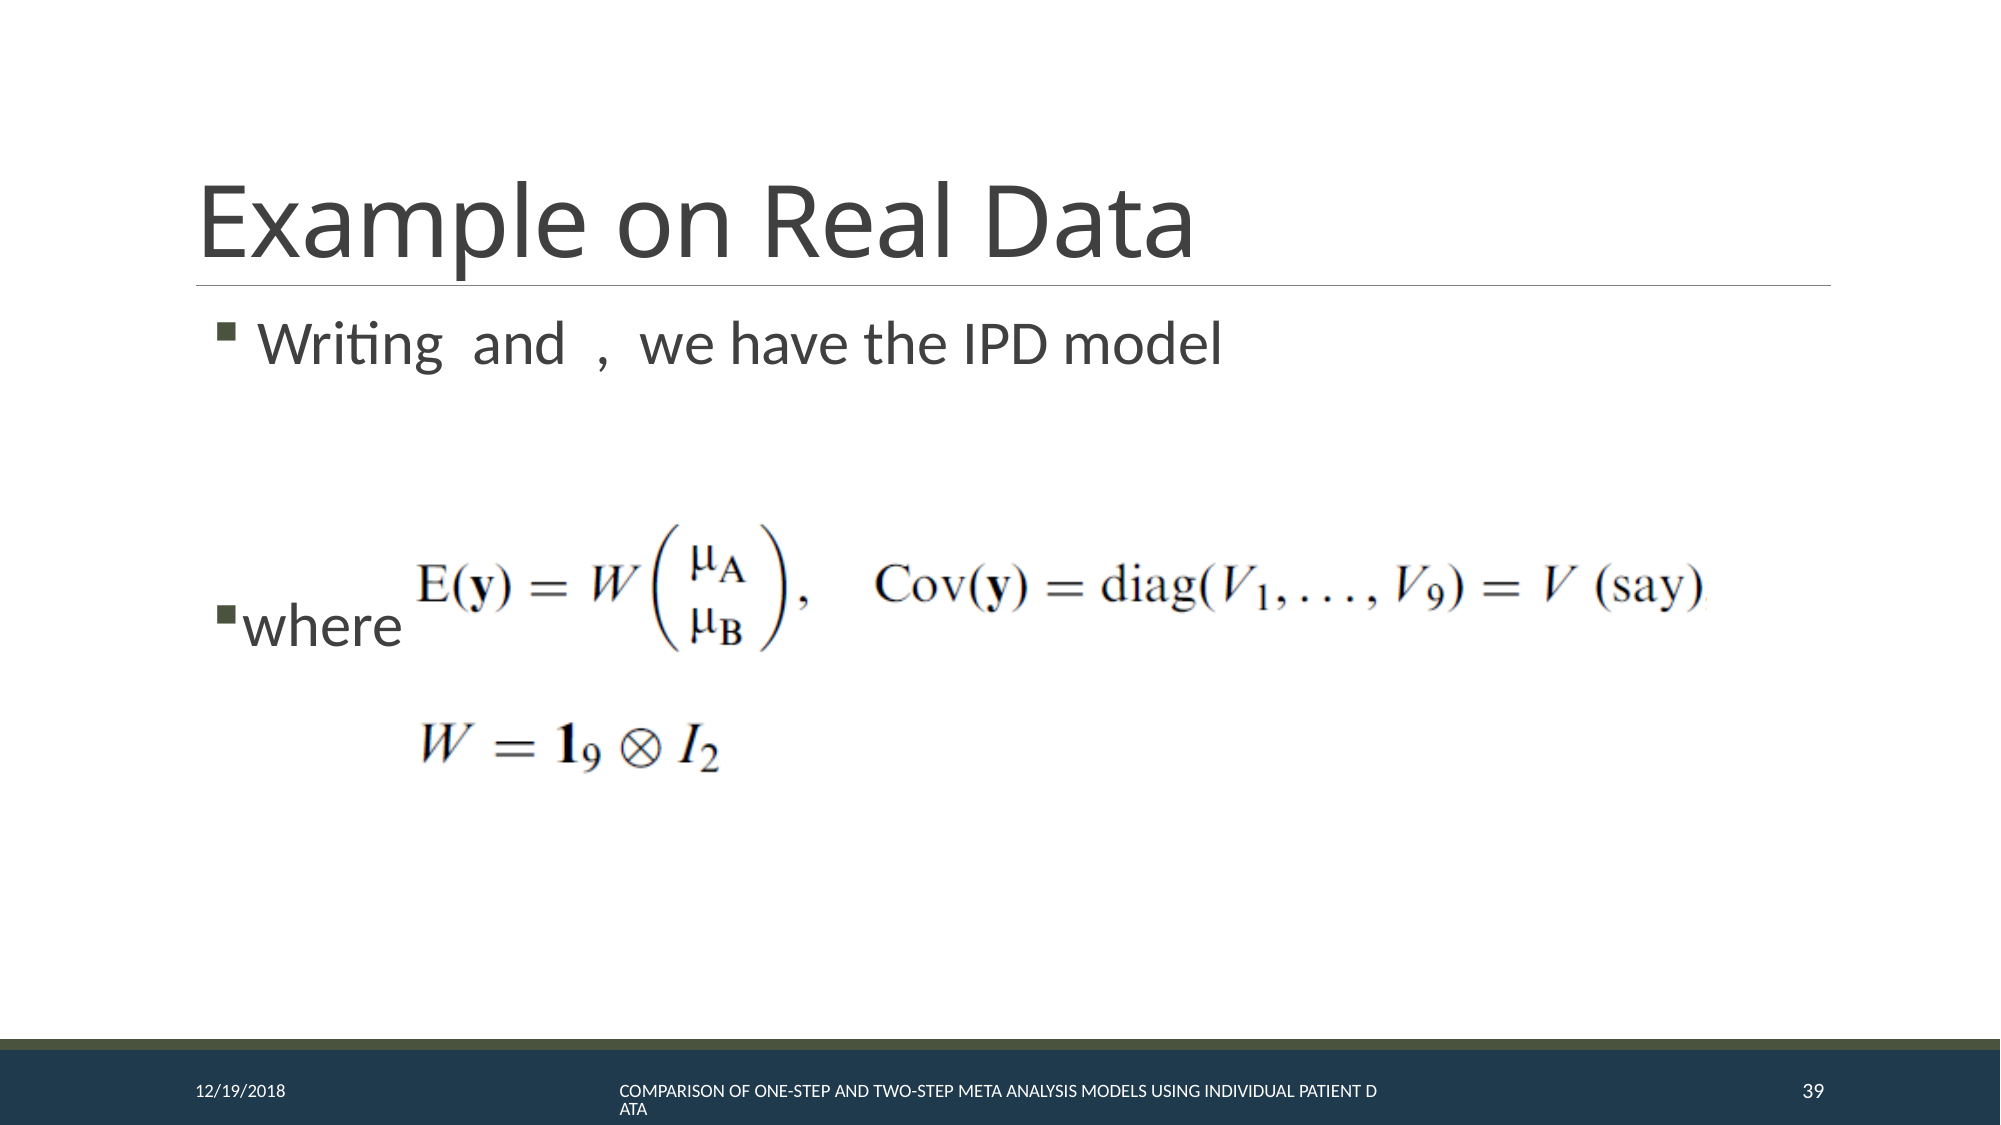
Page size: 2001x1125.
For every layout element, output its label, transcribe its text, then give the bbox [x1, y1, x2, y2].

slide_number 39 [1624, 1059, 1840, 1120]
picture [406, 699, 727, 779]
title Example on Real Data [180, 47, 1830, 285]
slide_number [180, 1059, 586, 1120]
picture [406, 500, 1708, 671]
footer Comparison of One-Step and Two-Step Meta Analysis Models Using Individual Patient Data [604, 1059, 1396, 1120]
